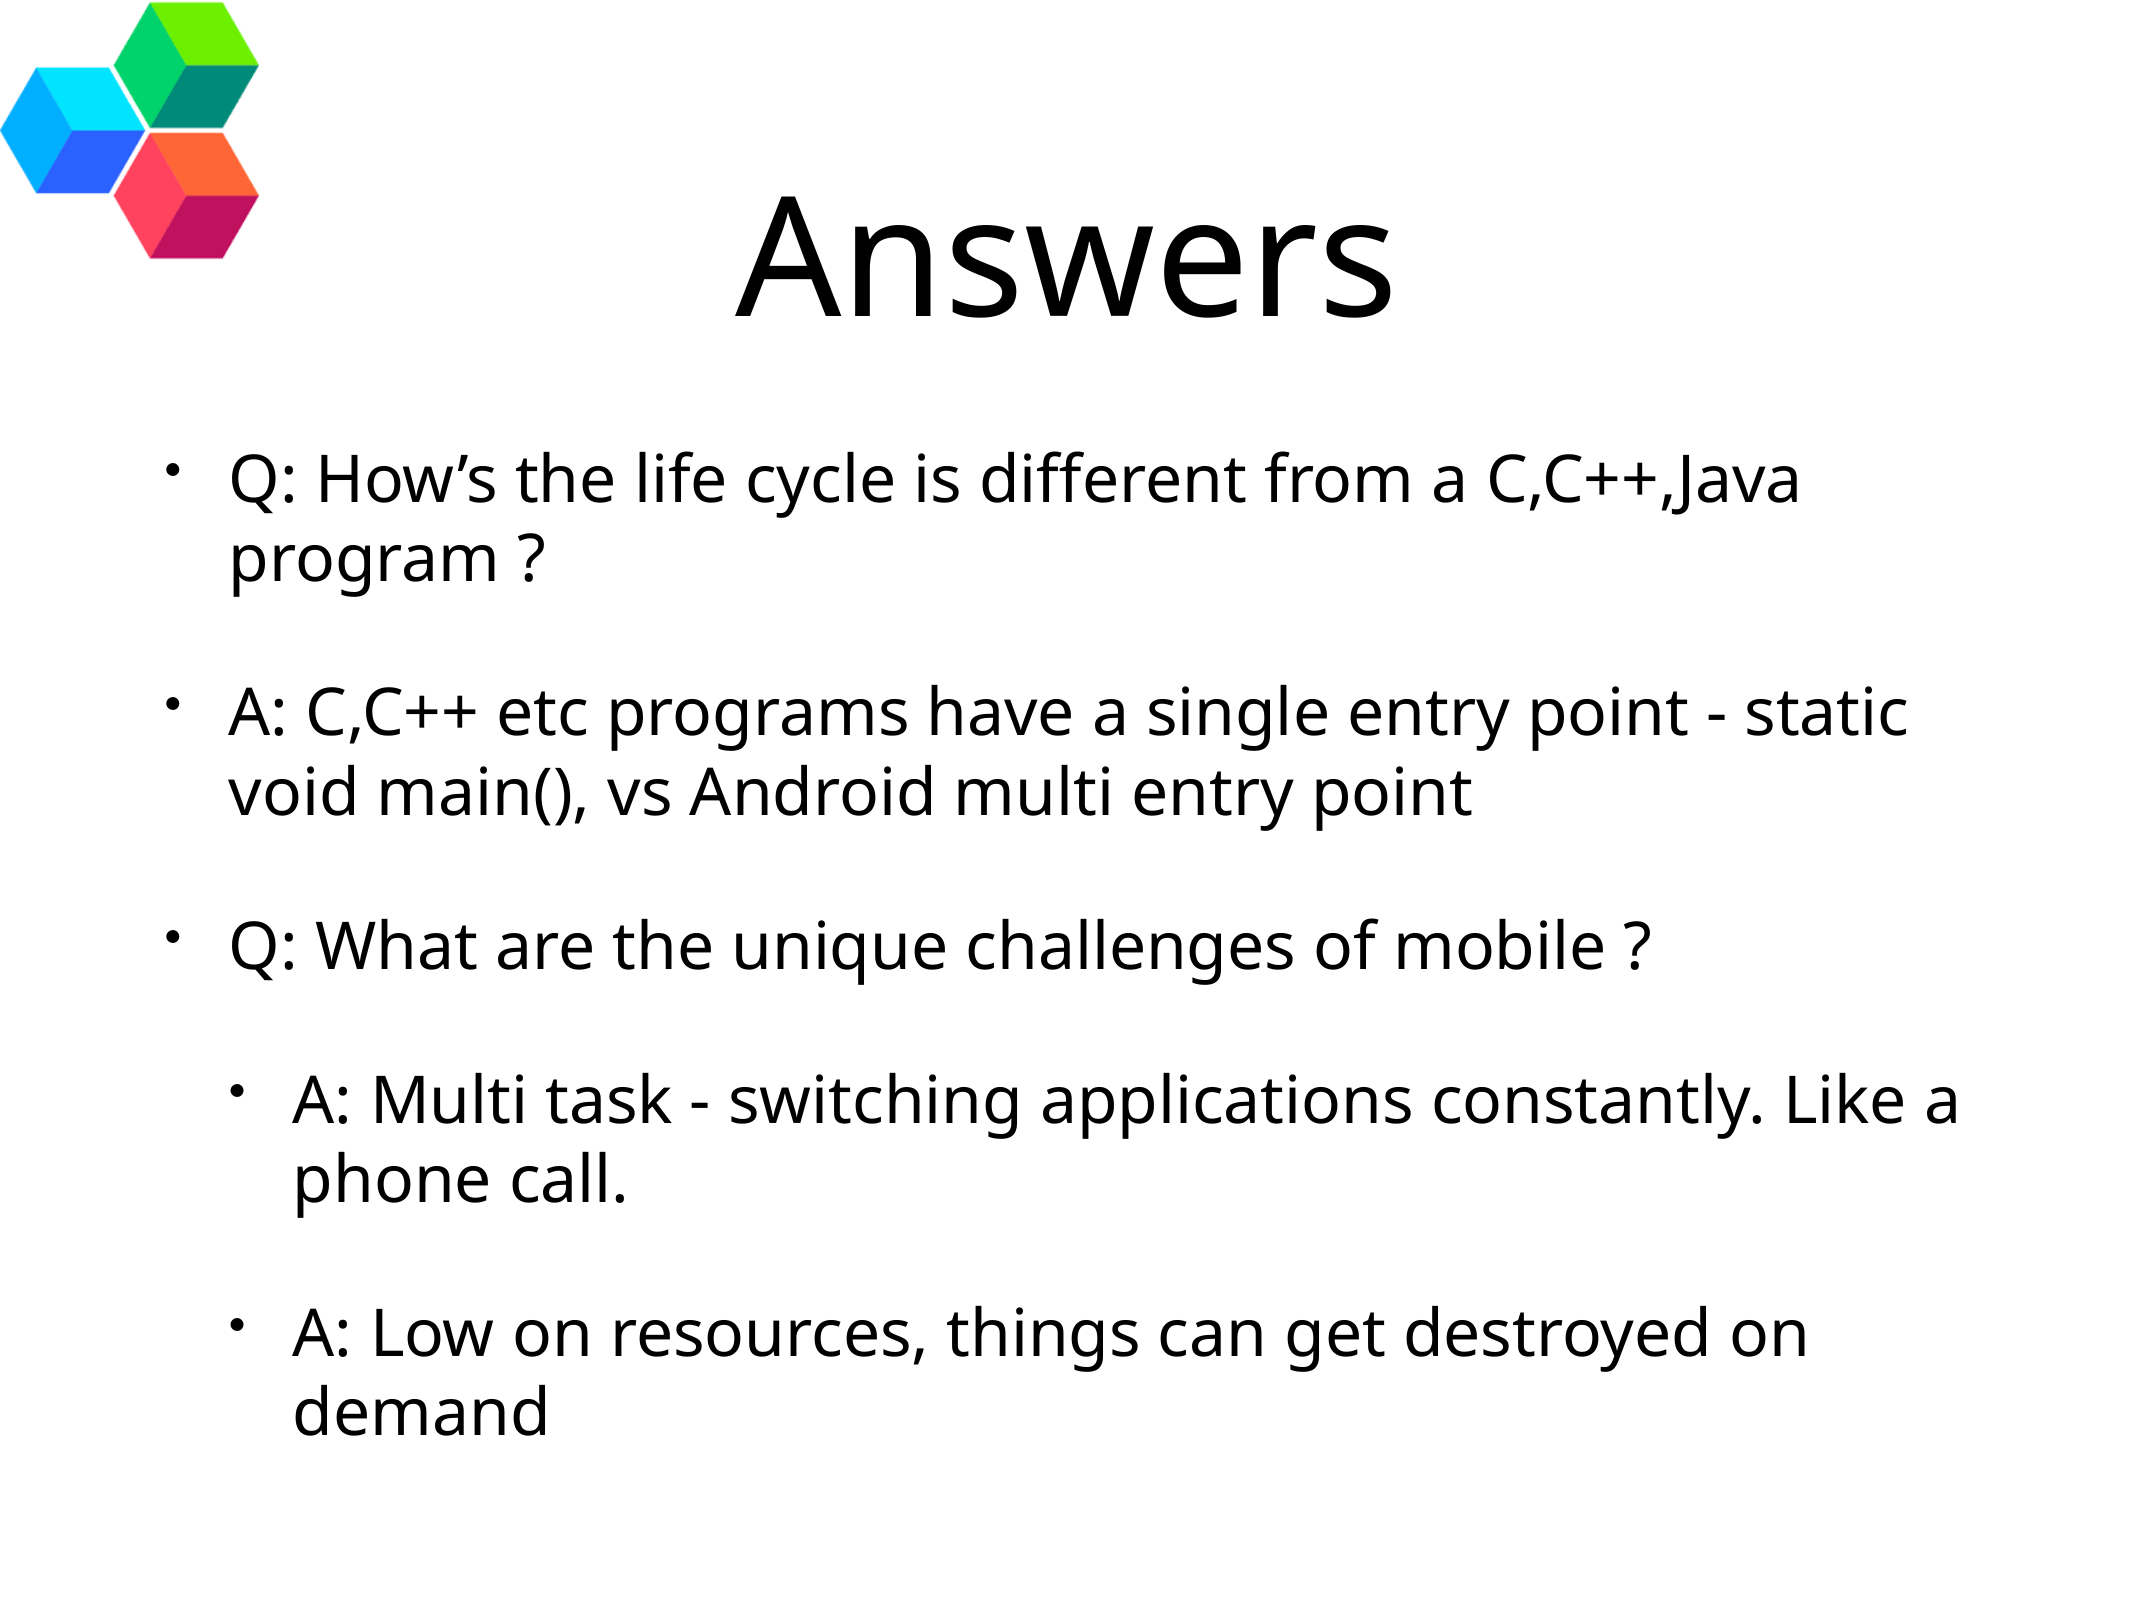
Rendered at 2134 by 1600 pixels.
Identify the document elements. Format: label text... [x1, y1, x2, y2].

title Answers [155, 72, 1978, 426]
list Q: How’s the life cycle is different from a C,C++,Java program ? A: C,C++ etc programs have a single entry point - static void main(), vs Android multi entry point Q: What are the unique challenges of mobile ? A: Multi task - switching applications constantly. Like a phone call. A: Low on resources, things can get destroyed on demand [155, 426, 1978, 1459]
picture [0, 1, 259, 260]
